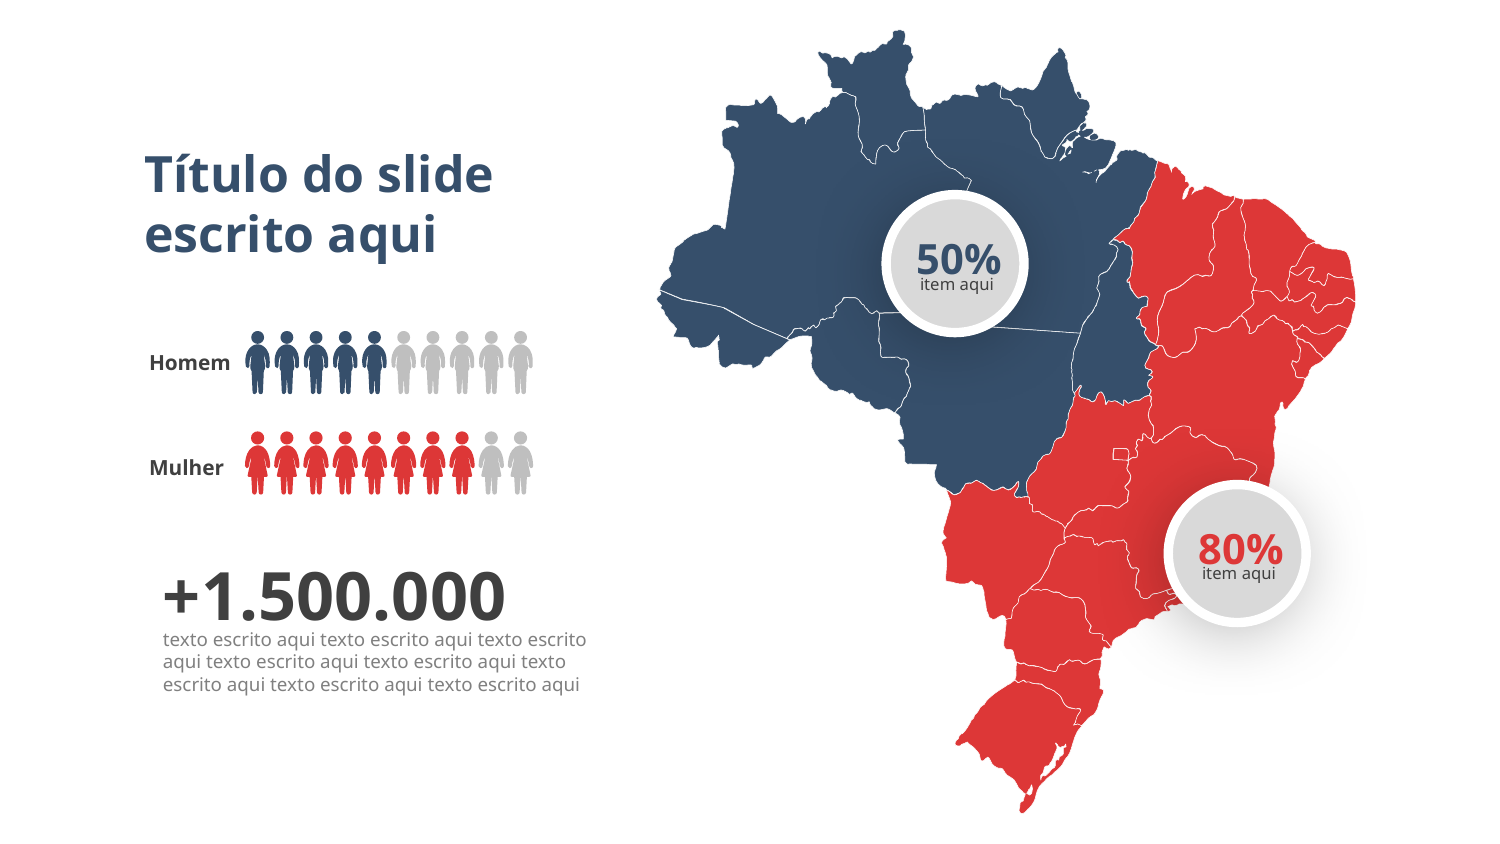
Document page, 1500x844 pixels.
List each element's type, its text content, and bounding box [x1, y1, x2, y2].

text_box [941, 480, 1066, 620]
text_box [895, 330, 1081, 497]
text_box [817, 29, 925, 163]
text_box [1064, 426, 1231, 545]
text_box [1241, 290, 1356, 335]
text_box [333, 331, 358, 395]
text_box Mulher [134, 447, 281, 487]
text_box [274, 331, 300, 395]
text_box Título do slide escrito aqui [129, 135, 626, 271]
text_box [251, 487, 264, 495]
text_box [1290, 243, 1354, 286]
text_box [659, 92, 945, 338]
text_box [1151, 590, 1168, 613]
text_box [1193, 473, 1251, 484]
text_box [479, 331, 504, 395]
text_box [886, 194, 1031, 333]
text_box [1014, 659, 1104, 726]
text_box [873, 311, 880, 322]
text_box [391, 331, 416, 395]
text_box [508, 331, 533, 395]
text_box [251, 331, 265, 342]
text_box [449, 331, 475, 395]
text_box [1003, 588, 1112, 672]
text_box [656, 289, 790, 369]
text_box [420, 431, 446, 495]
text_box [879, 313, 886, 331]
text_box [1144, 315, 1306, 463]
text_box [361, 431, 388, 495]
text_box [303, 431, 329, 495]
text_box [787, 297, 911, 413]
text_box [251, 431, 265, 447]
text_box [922, 81, 1158, 333]
text_box texto escrito aqui texto escrito aqui texto escrito aqui texto escrito aqui texto escrito aqui texto escrito aqui texto escrito aqui texto escrito aqui [148, 641, 626, 703]
text_box [449, 431, 475, 495]
text_box [862, 213, 886, 313]
text_box [955, 680, 1082, 814]
text_box [1027, 386, 1153, 527]
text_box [1168, 484, 1313, 623]
text_box [391, 431, 417, 495]
text_box [911, 183, 969, 194]
text_box [362, 331, 387, 395]
text_box [1076, 91, 1082, 98]
text_box [303, 331, 329, 395]
text_box [1001, 47, 1090, 158]
text_box [1113, 449, 1128, 460]
text_box [888, 333, 1013, 360]
text_box [1031, 237, 1039, 306]
text_box [1144, 503, 1168, 594]
text_box [1072, 239, 1158, 406]
text_box [1156, 196, 1257, 357]
text_box [252, 383, 264, 395]
text_box [1287, 268, 1356, 313]
text_box [1249, 476, 1271, 484]
text_box +1.500.000 [148, 546, 626, 641]
text_box [1241, 198, 1316, 300]
text_box [478, 431, 504, 495]
text_box [1114, 160, 1235, 344]
text_box [1292, 325, 1348, 359]
text_box [507, 431, 534, 495]
text_box [332, 431, 358, 495]
text_box [1032, 534, 1143, 646]
text_box [420, 331, 446, 395]
text_box Homem [134, 342, 283, 383]
text_box [274, 431, 300, 495]
text_box [1292, 339, 1325, 378]
text_box [968, 186, 990, 194]
